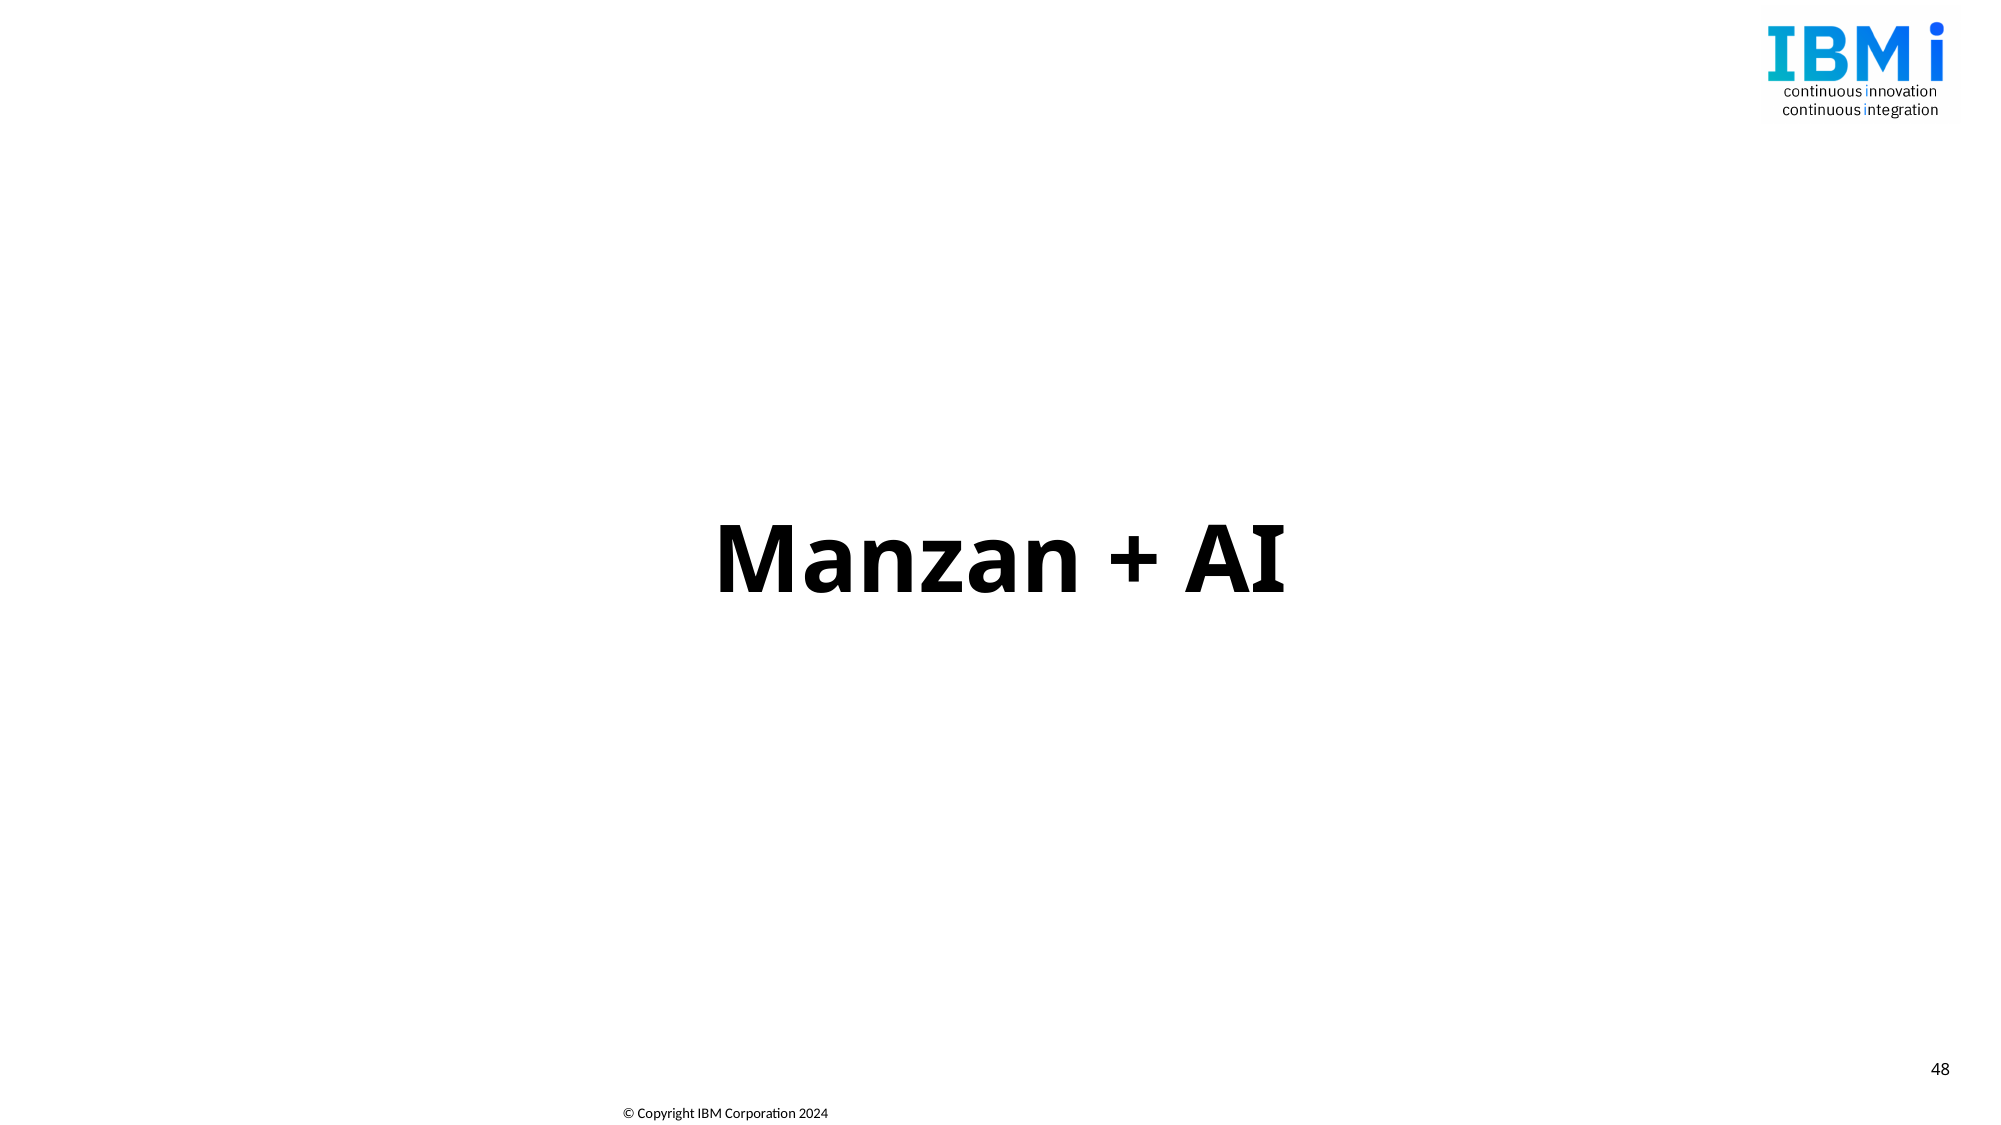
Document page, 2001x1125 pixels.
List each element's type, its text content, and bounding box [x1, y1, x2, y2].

slide_number 48 [1500, 1055, 1950, 1086]
title Manzan + AI [162, 526, 1838, 599]
picture [1761, 5, 1961, 124]
